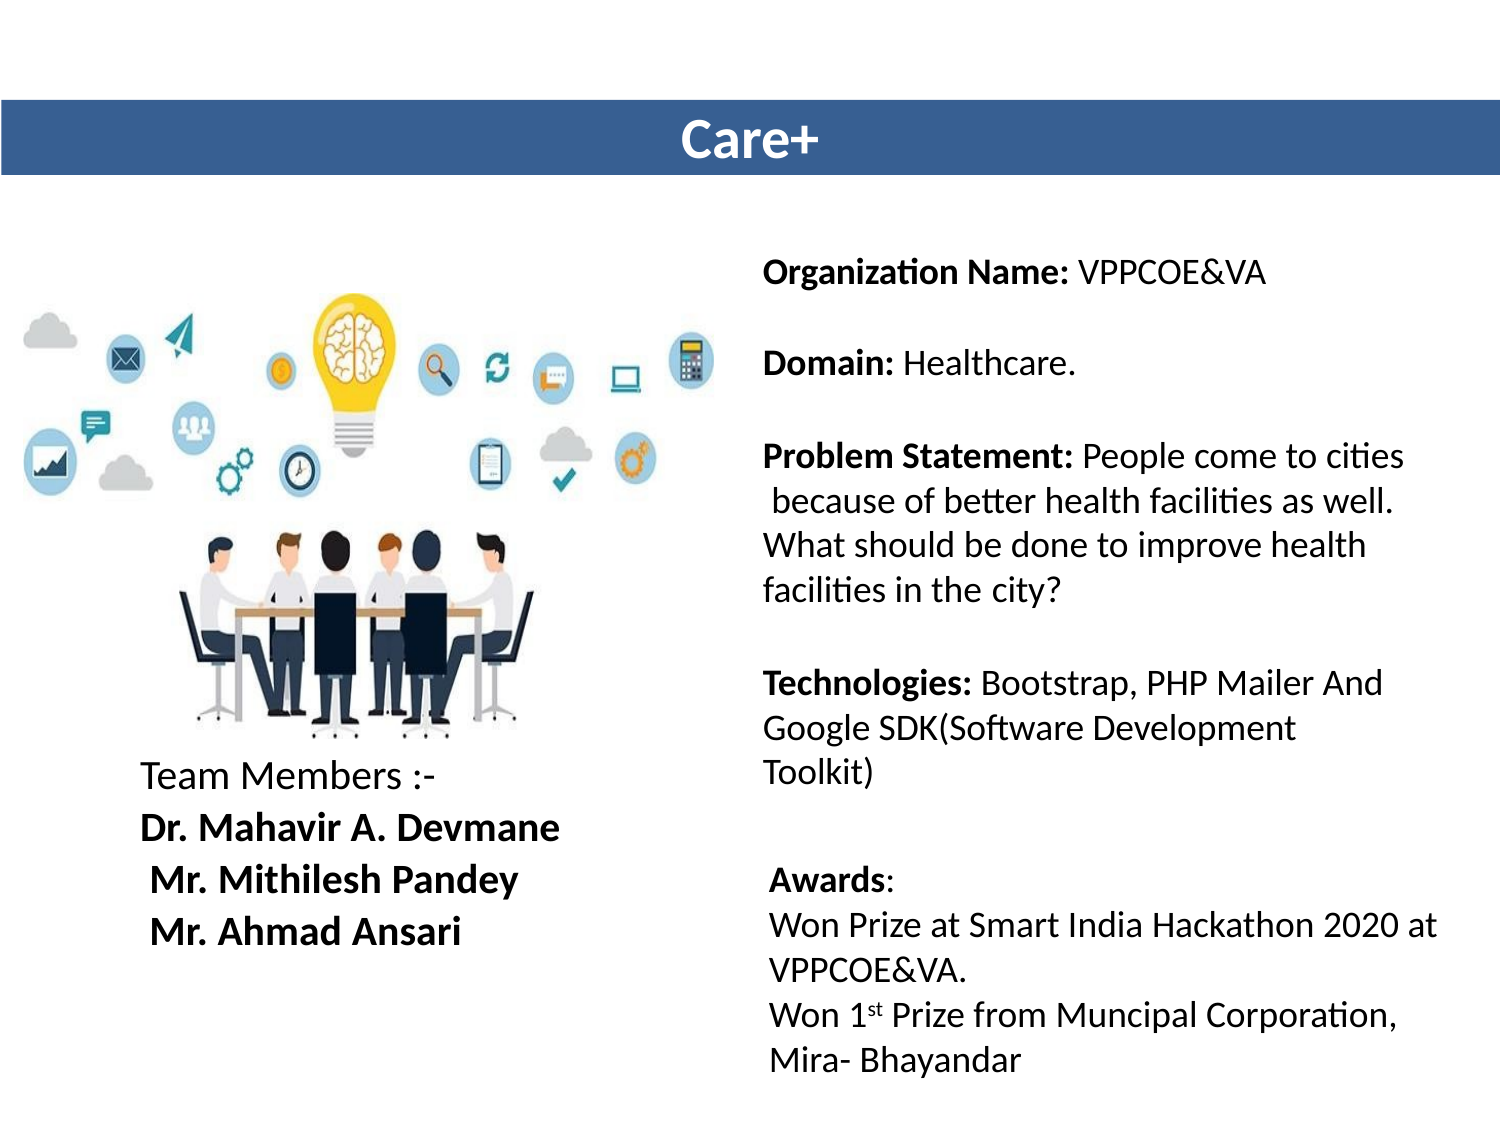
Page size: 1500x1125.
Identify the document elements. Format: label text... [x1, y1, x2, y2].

text_box [23, 293, 715, 739]
text_box Domain: Healthcare. Problem Statement: People come to cities because of better health facilities as well. What should be done to improve health facilities in the city? Technologies: Bootstrap, PHP Mailer And Google SDK(Software Development Toolkit) [760, 337, 1409, 794]
text_box Awards: Won Prize at Smart India Hackathon 2020 at VPPCOE&VA. Won 1st Prize from Muncipal Corporation, Mira- Bhayandar [754, 847, 1454, 1088]
title Organization Name: VPPCOE&VA [760, 244, 1273, 337]
text_box Team Members :- Dr. Mahavir A. Devmane Mr. Mithilesh Pandey Mr. Ahmad Ansari [137, 745, 625, 954]
text_box Care+ [1, 99, 1500, 175]
